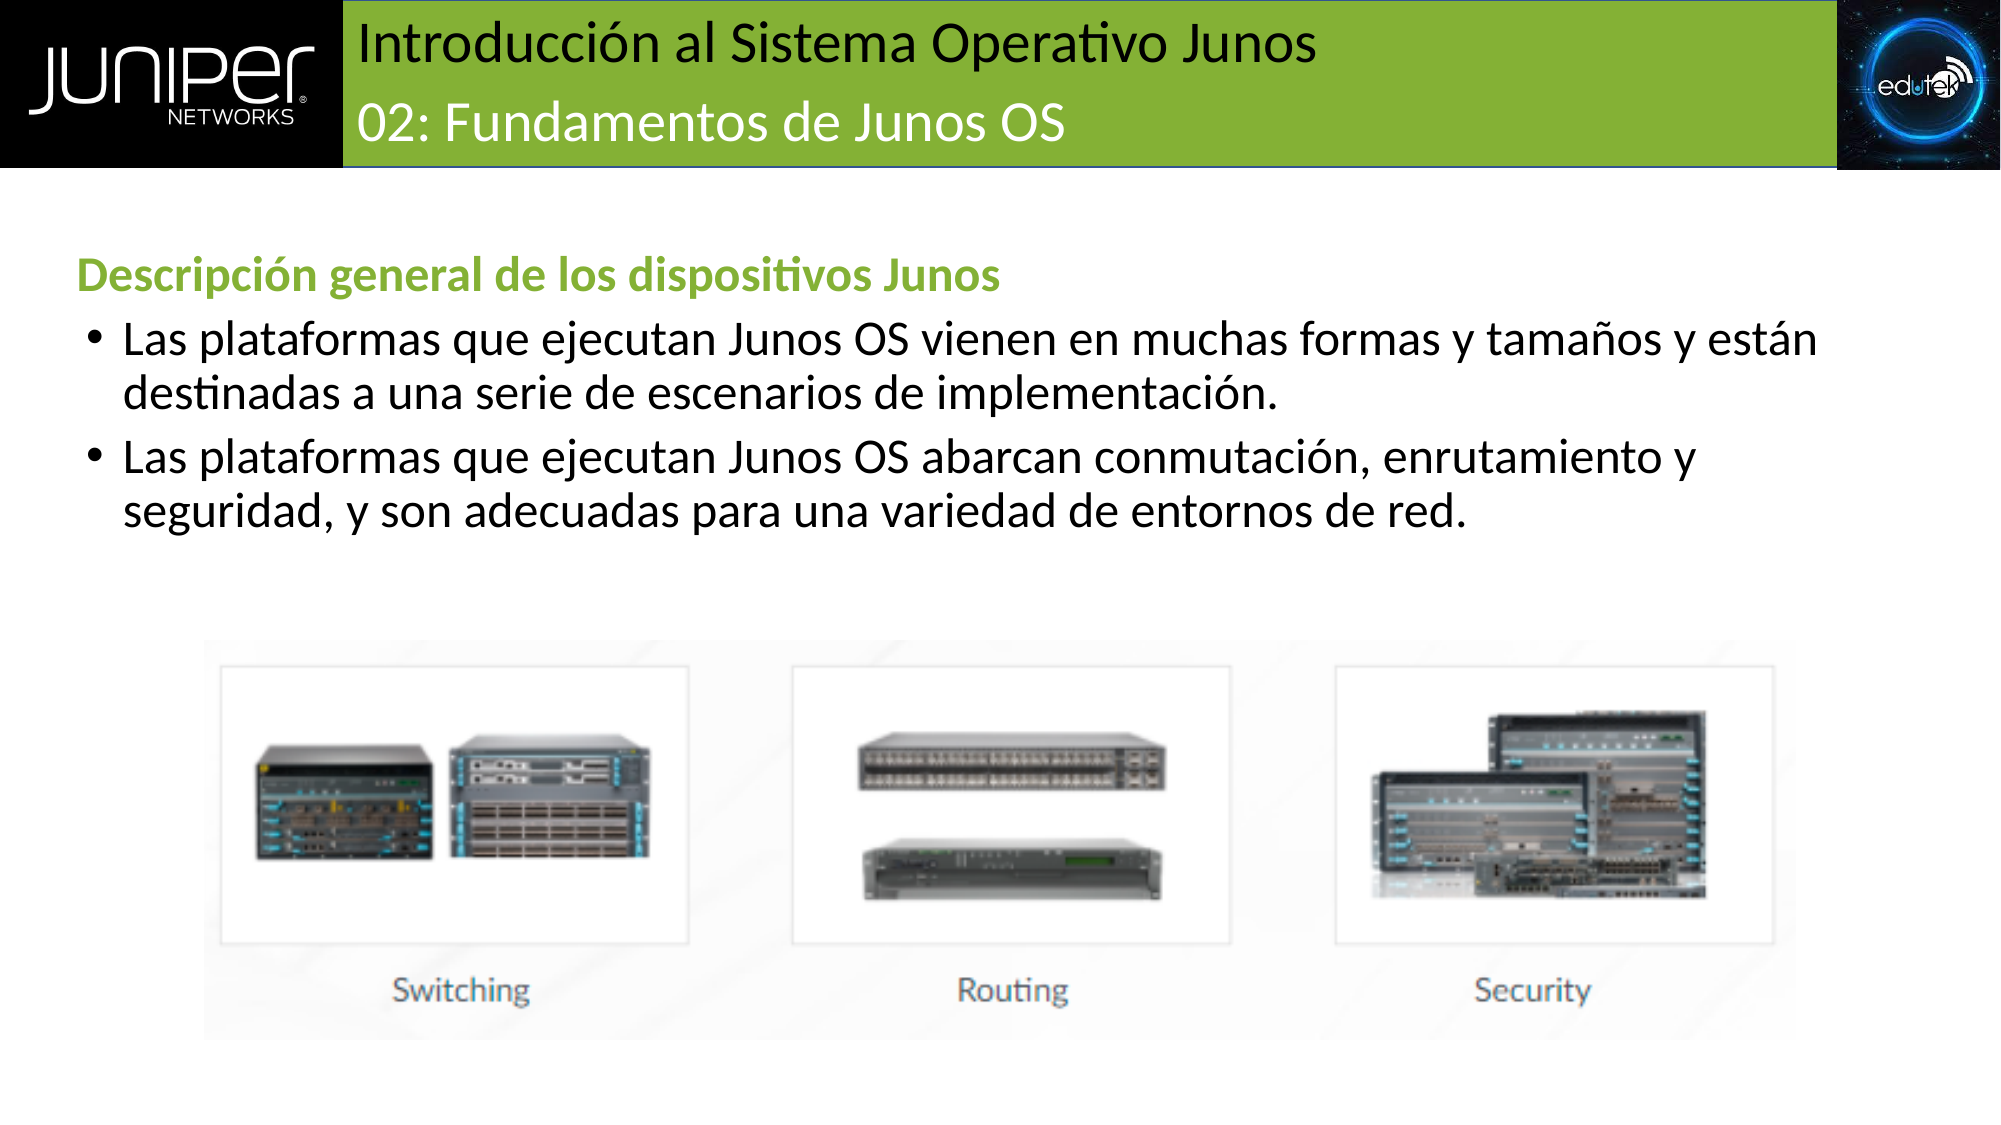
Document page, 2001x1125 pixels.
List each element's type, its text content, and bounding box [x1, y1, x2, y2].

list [204, 640, 1796, 1040]
picture [1837, 0, 2001, 170]
list 02: Fundamentos de Junos OS [342, 83, 1606, 168]
picture [0, 0, 343, 168]
list Descripción general de los dispositivos Junos Las plataformas que ejecutan Junos OS vienen en muchas formas y tamaños y están destinadas a una serie de escenarios de implementación. Las plataformas que ejecutan Junos OS abarcan conmutación, enrutamiento y seguridad, y son adecuadas para una variedad de entornos de red. [61, 240, 1923, 701]
title Introducción al Sistema Operativo Junos [342, 3, 2000, 84]
